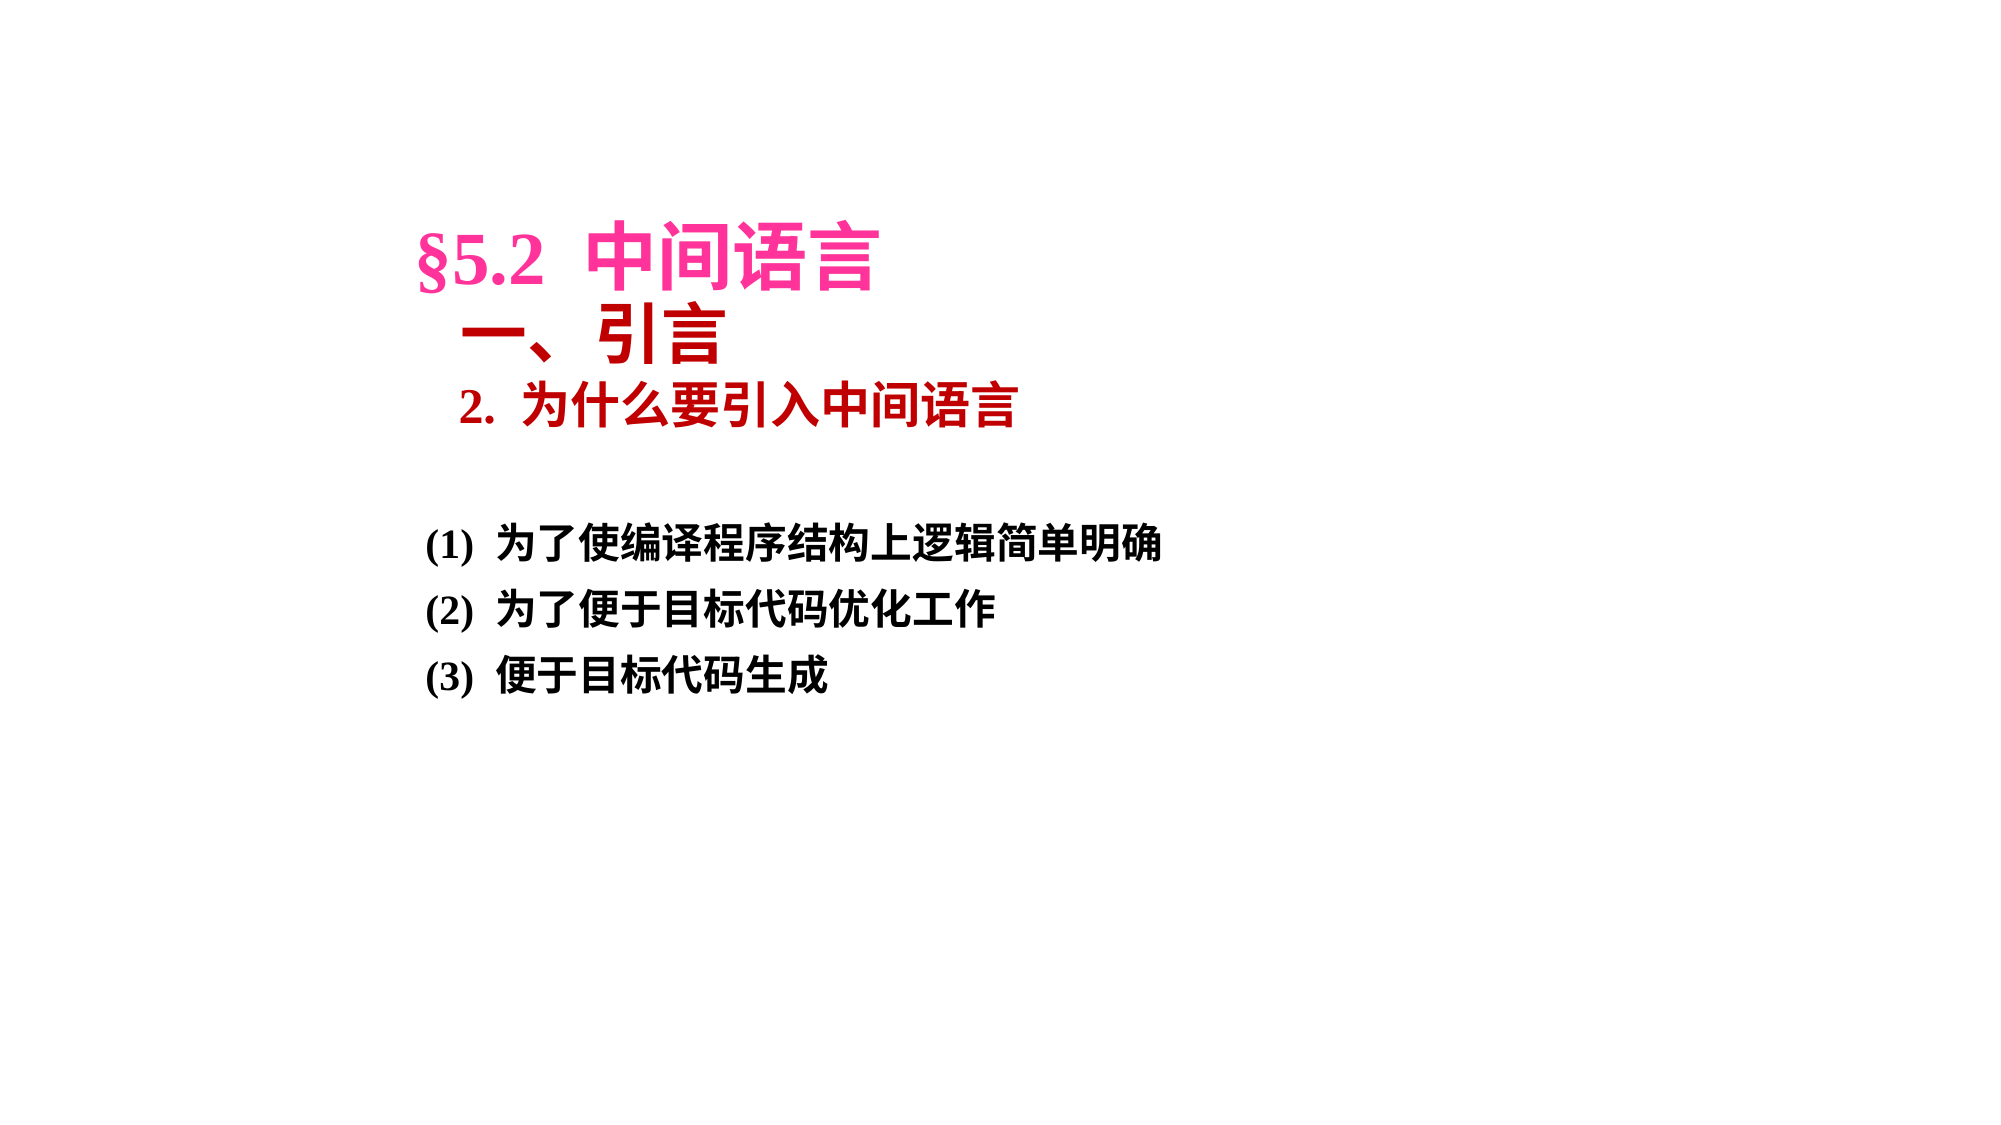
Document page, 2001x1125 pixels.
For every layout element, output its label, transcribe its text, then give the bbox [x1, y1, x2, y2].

list §5.2 中间语言 一、引言 2. 为什么要引入中间语言 (1) 为了使编译程序结构上逻辑简单明确 (2) 为了便于目标代码优化工作 (3) 便于目标代码生成 [399, 212, 1719, 775]
